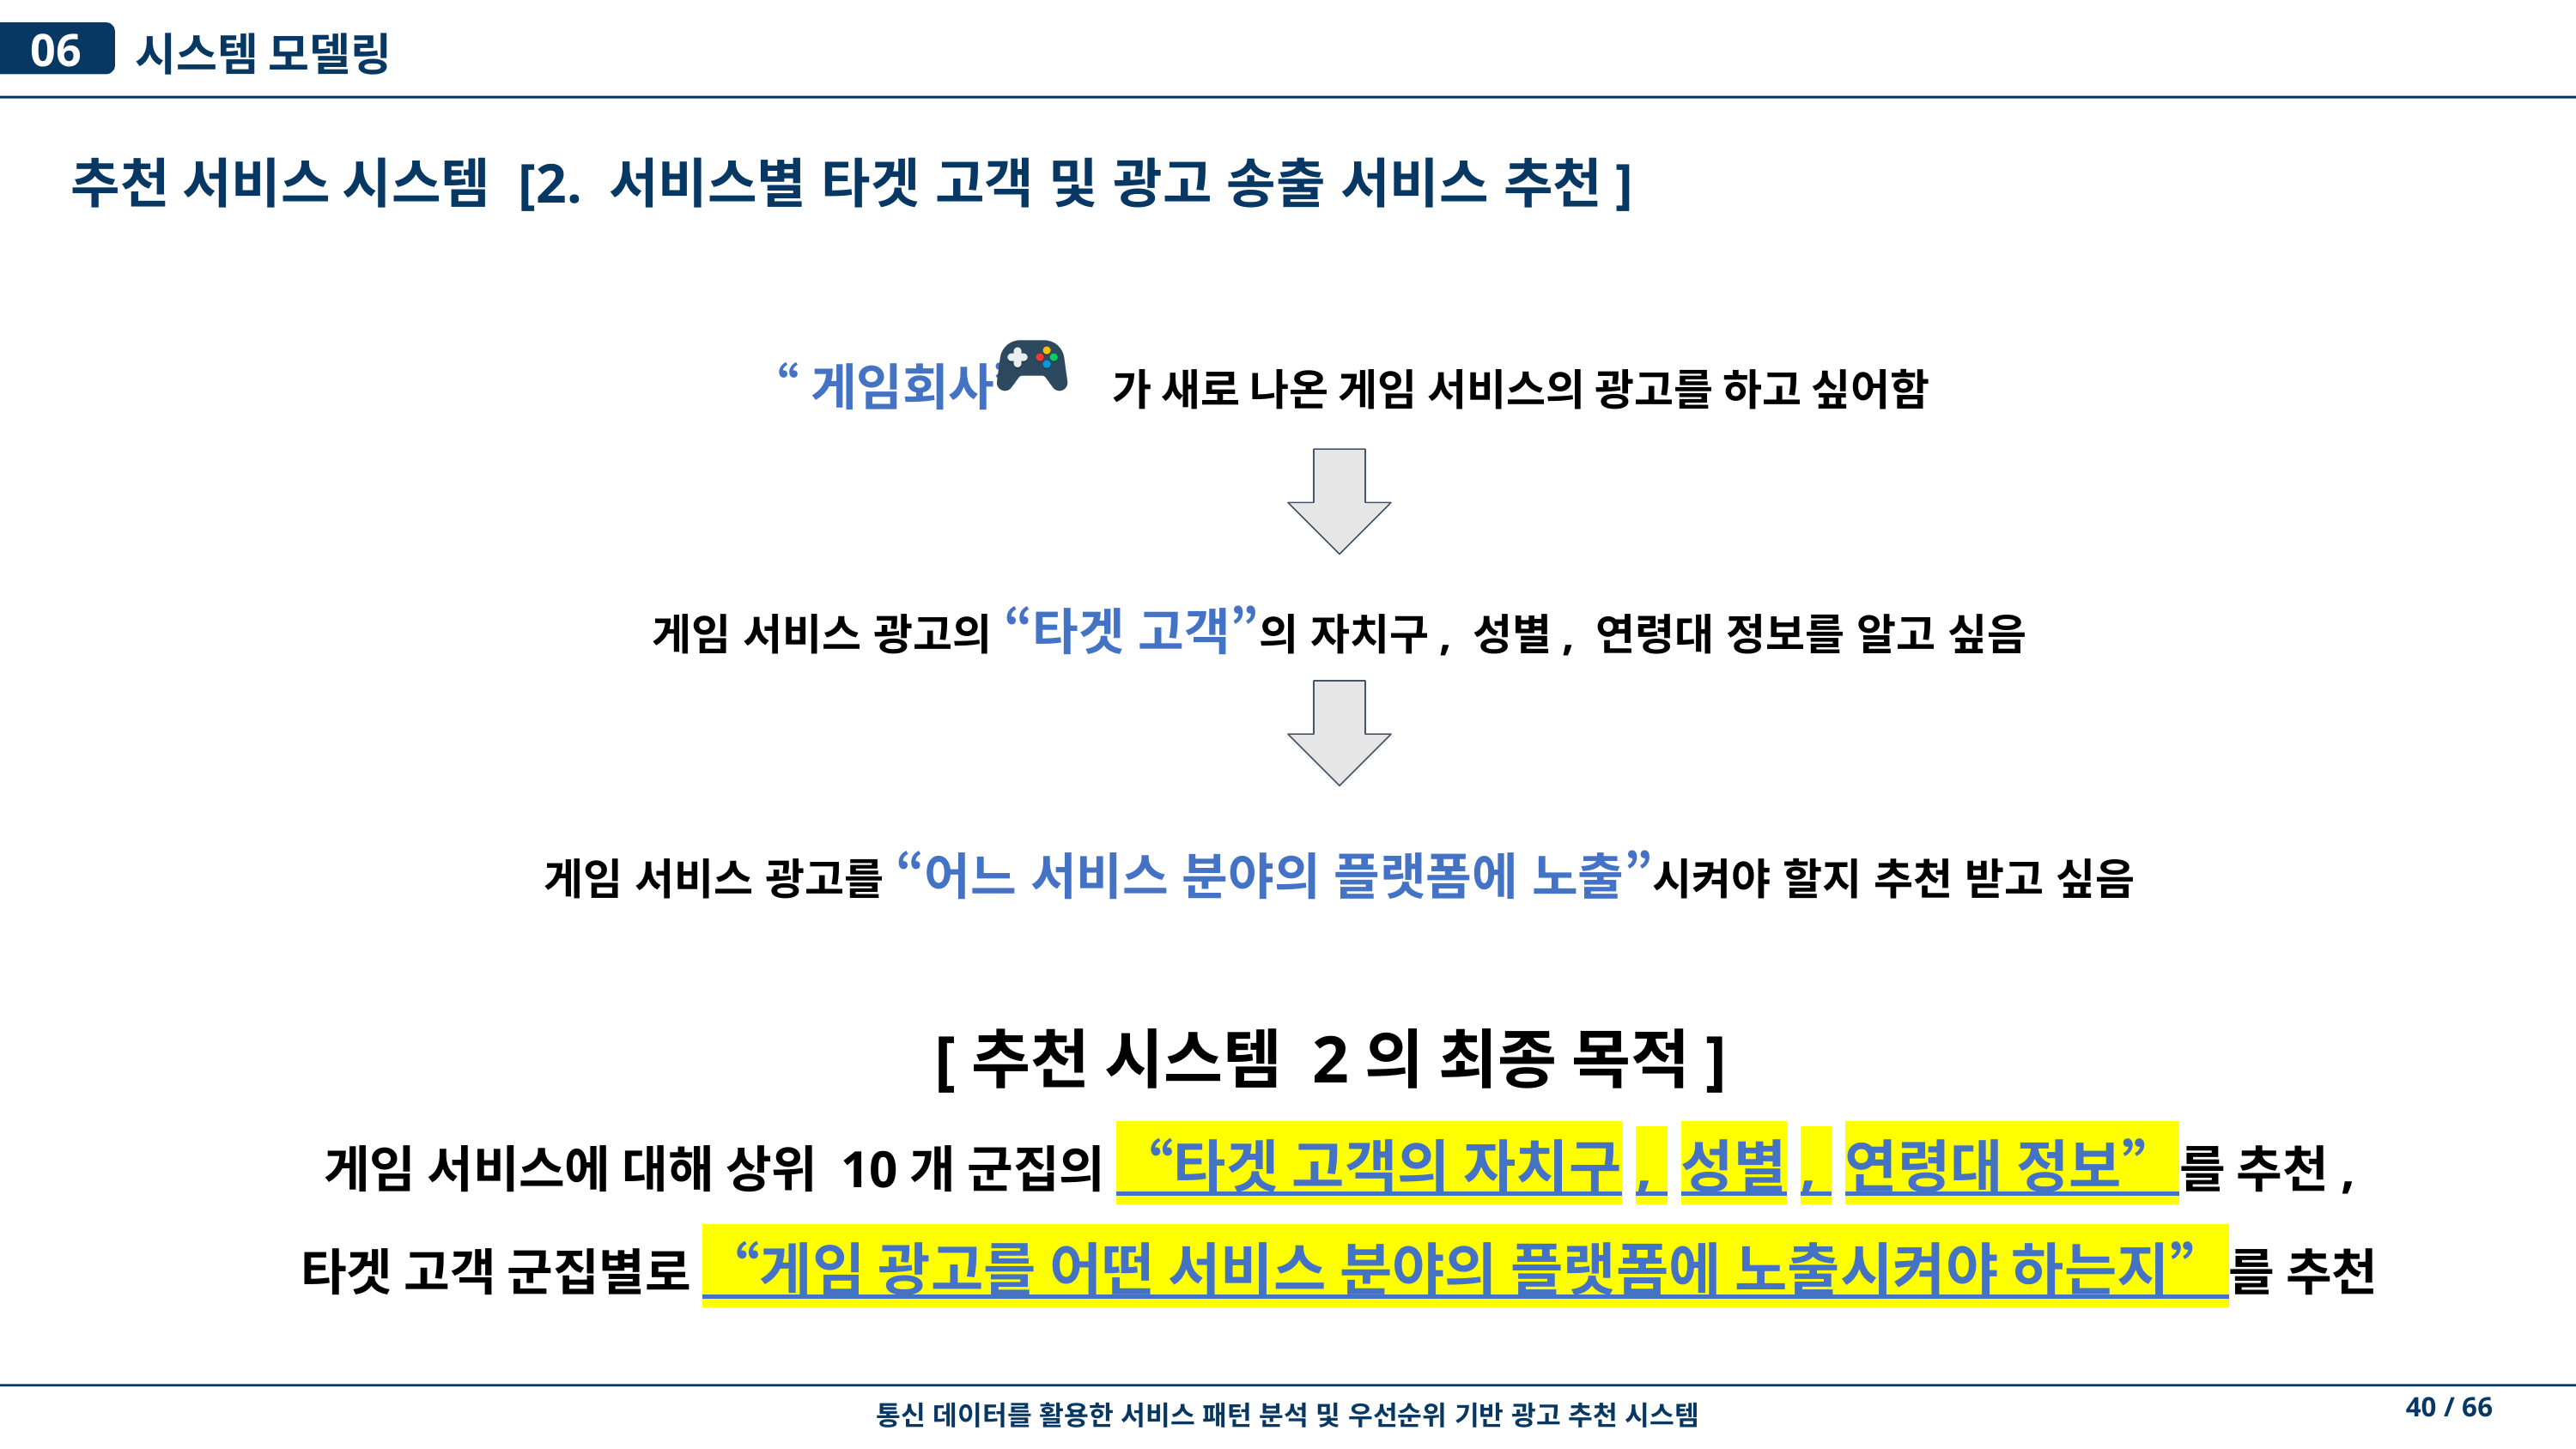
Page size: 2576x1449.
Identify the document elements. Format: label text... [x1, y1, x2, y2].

text_box [1287, 449, 1392, 555]
text_box [1287, 680, 1392, 786]
picture [995, 328, 1069, 402]
text_box “게임회사” 가 새로 나온 게임 서비스의 광고를 하고 싶어함 게임 서비스 광고의 “타겟 고객”의 자치구, 성별, 연령대 정보를 알고 싶음 게임 서비스 광고를 “어느 서비스 분야의 플랫폼에 노출”시켜야 할지 추천 받고 싶음 [350, 325, 2329, 906]
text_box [0, 15, 2576, 99]
text_box [추천 시스템 2의 최종 목적] 게임 서비스에 대해 상위 10개 군집의 “타겟 고객의 자치구, 성별, 연령대 정보”를 추천, 타겟 고객 군집별로 “게임 광고를 어떤 서비스 분야의 플랫폼에 노출시켜야 하는지”를 추천 [247, 941, 2432, 1302]
text_box 추천 서비스 시스템 [2. 서비스별 타겟 고객 및 광고 송출 서비스 추천] [70, 136, 1801, 215]
